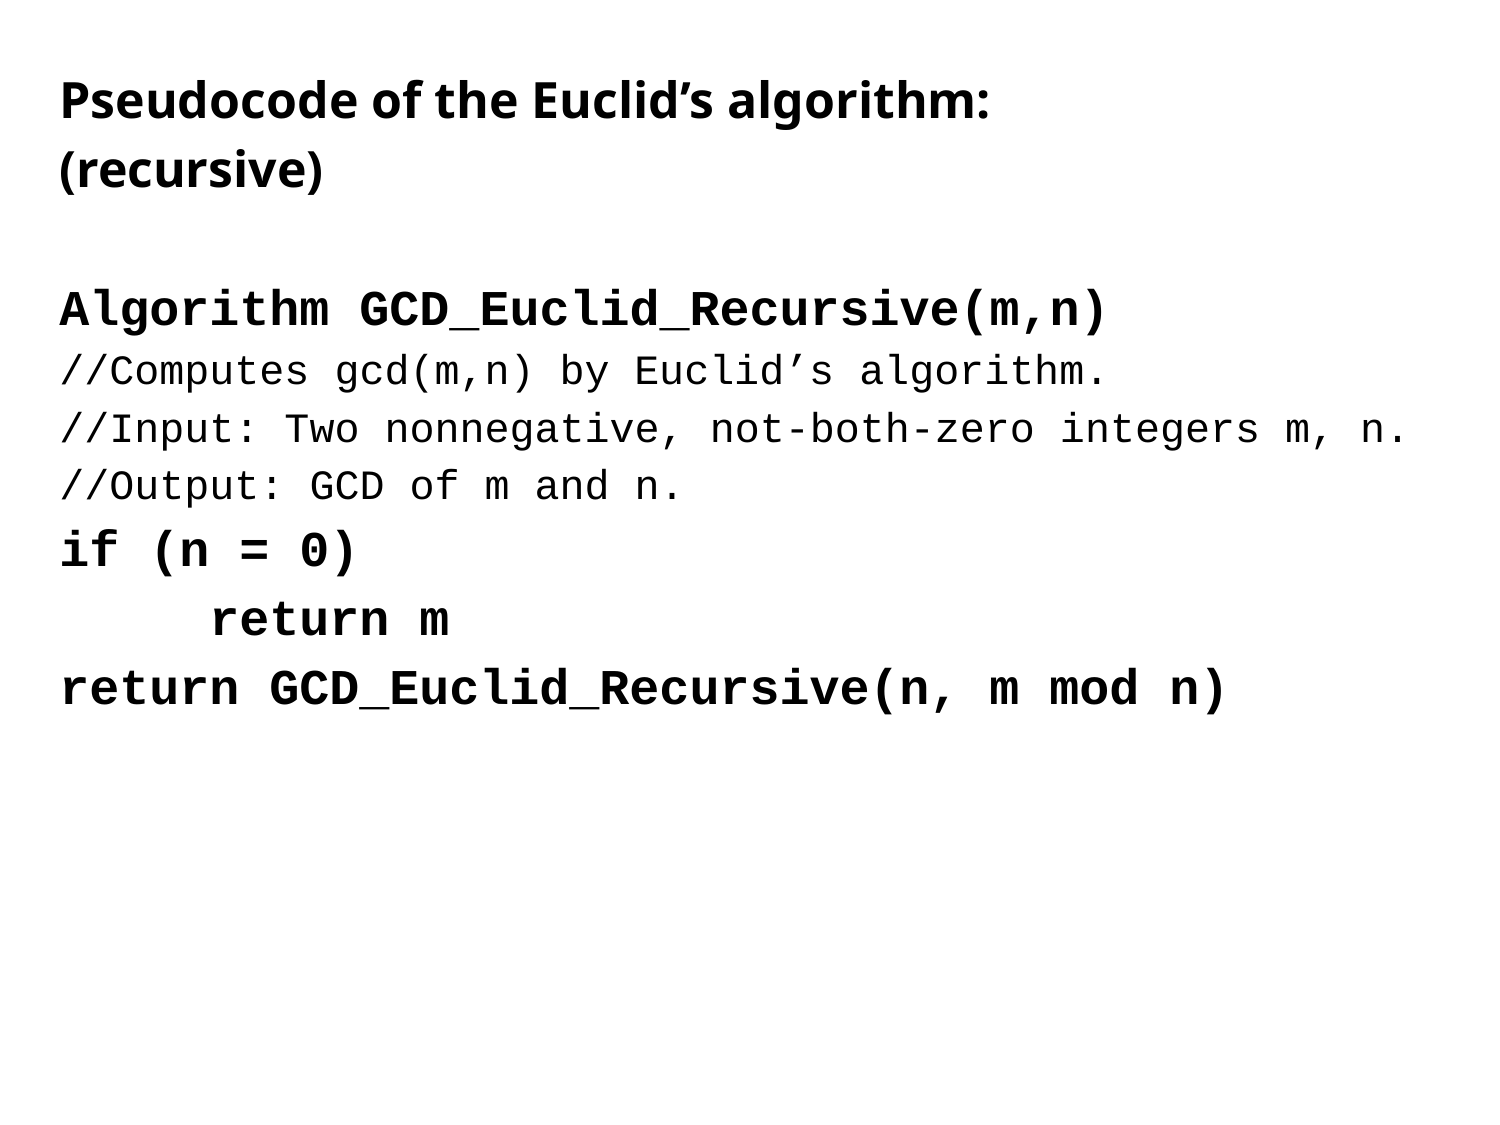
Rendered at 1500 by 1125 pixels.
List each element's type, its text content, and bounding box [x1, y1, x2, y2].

text_box Pseudocode of the Euclid’s algorithm: (recursive) Algorithm GCD_Euclid_Recursive(m,n) //Computes gcd(m,n) by Euclid’s algorithm. //Input: Two nonnegative, not-both-zero integers m, n. //Output: GCD of m and n. if (n = 0) return m return GCD_Euclid_Recursive(n, m mod n) [44, 44, 1455, 1018]
